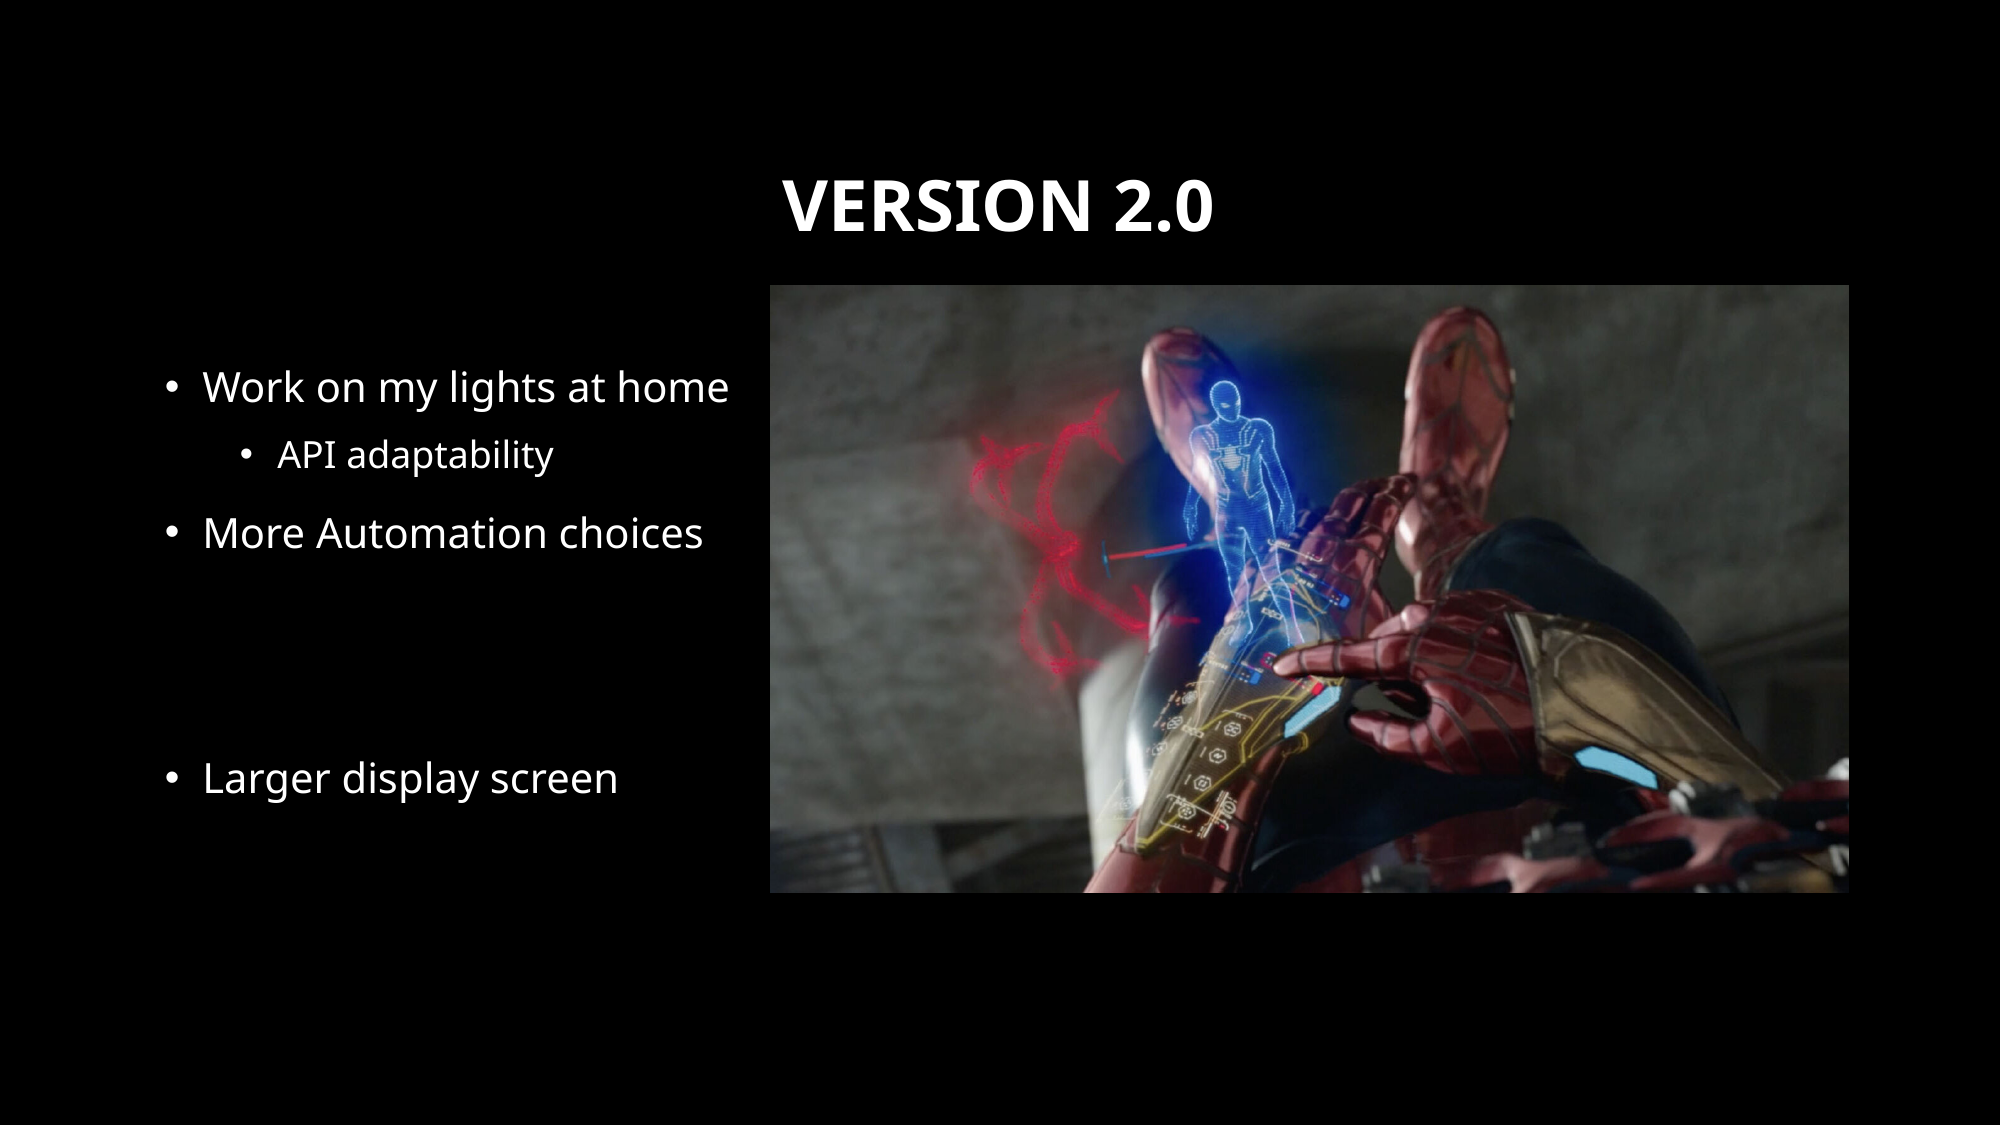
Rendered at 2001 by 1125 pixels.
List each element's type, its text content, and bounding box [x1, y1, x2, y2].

picture [770, 285, 1849, 893]
title Version 2.0 [149, 99, 1849, 318]
list Work on my lights at home API adaptability More Automation choices Larger display screen [149, 343, 1849, 950]
